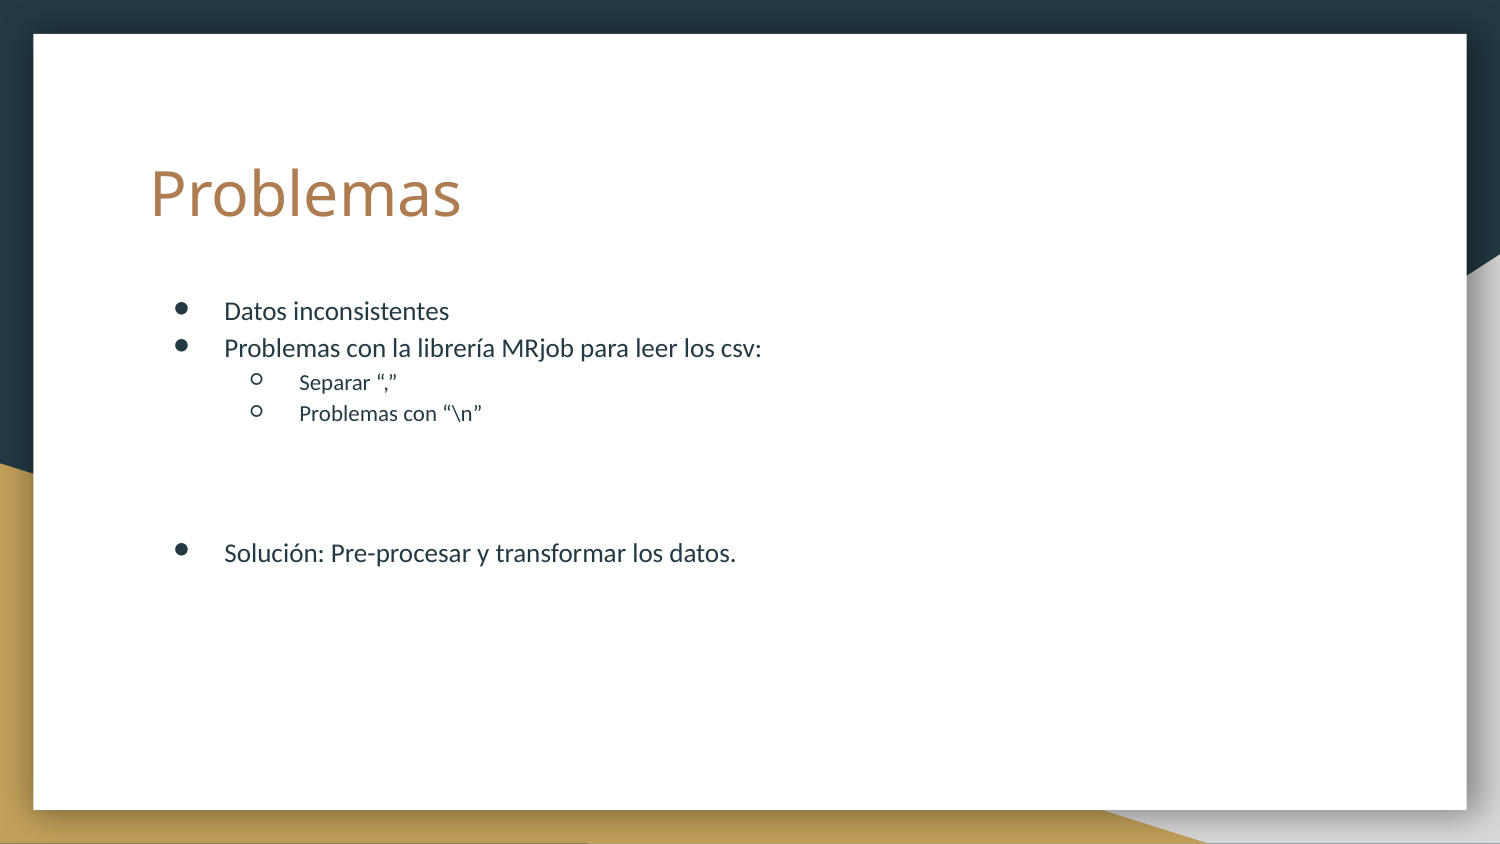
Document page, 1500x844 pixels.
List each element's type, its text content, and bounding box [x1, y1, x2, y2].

list Datos inconsistentes Problemas con la librería MRjob para leer los csv: Separar “,” Problemas con “\n” Solución: Pre-procesar y transformar los datos. [134, 273, 1366, 676]
title Problemas [134, 138, 1366, 273]
